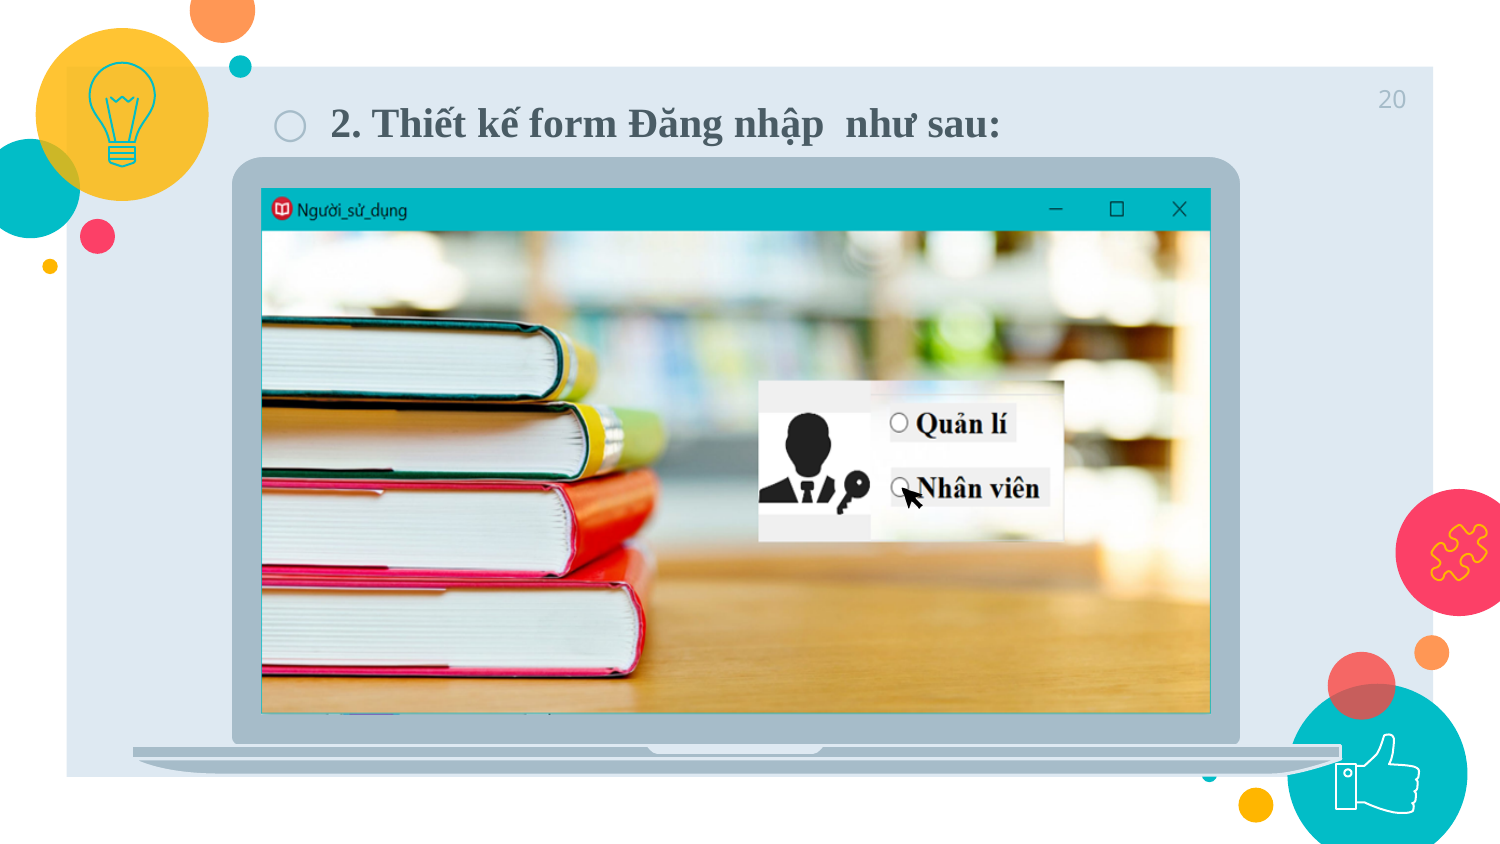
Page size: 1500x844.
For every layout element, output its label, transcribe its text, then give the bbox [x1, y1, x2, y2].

list 2. Thiết kế form Đăng nhập như sau: [240, 0, 1119, 153]
picture [261, 188, 1211, 715]
slide_number 20 [1331, 68, 1422, 134]
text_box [131, 155, 1342, 776]
